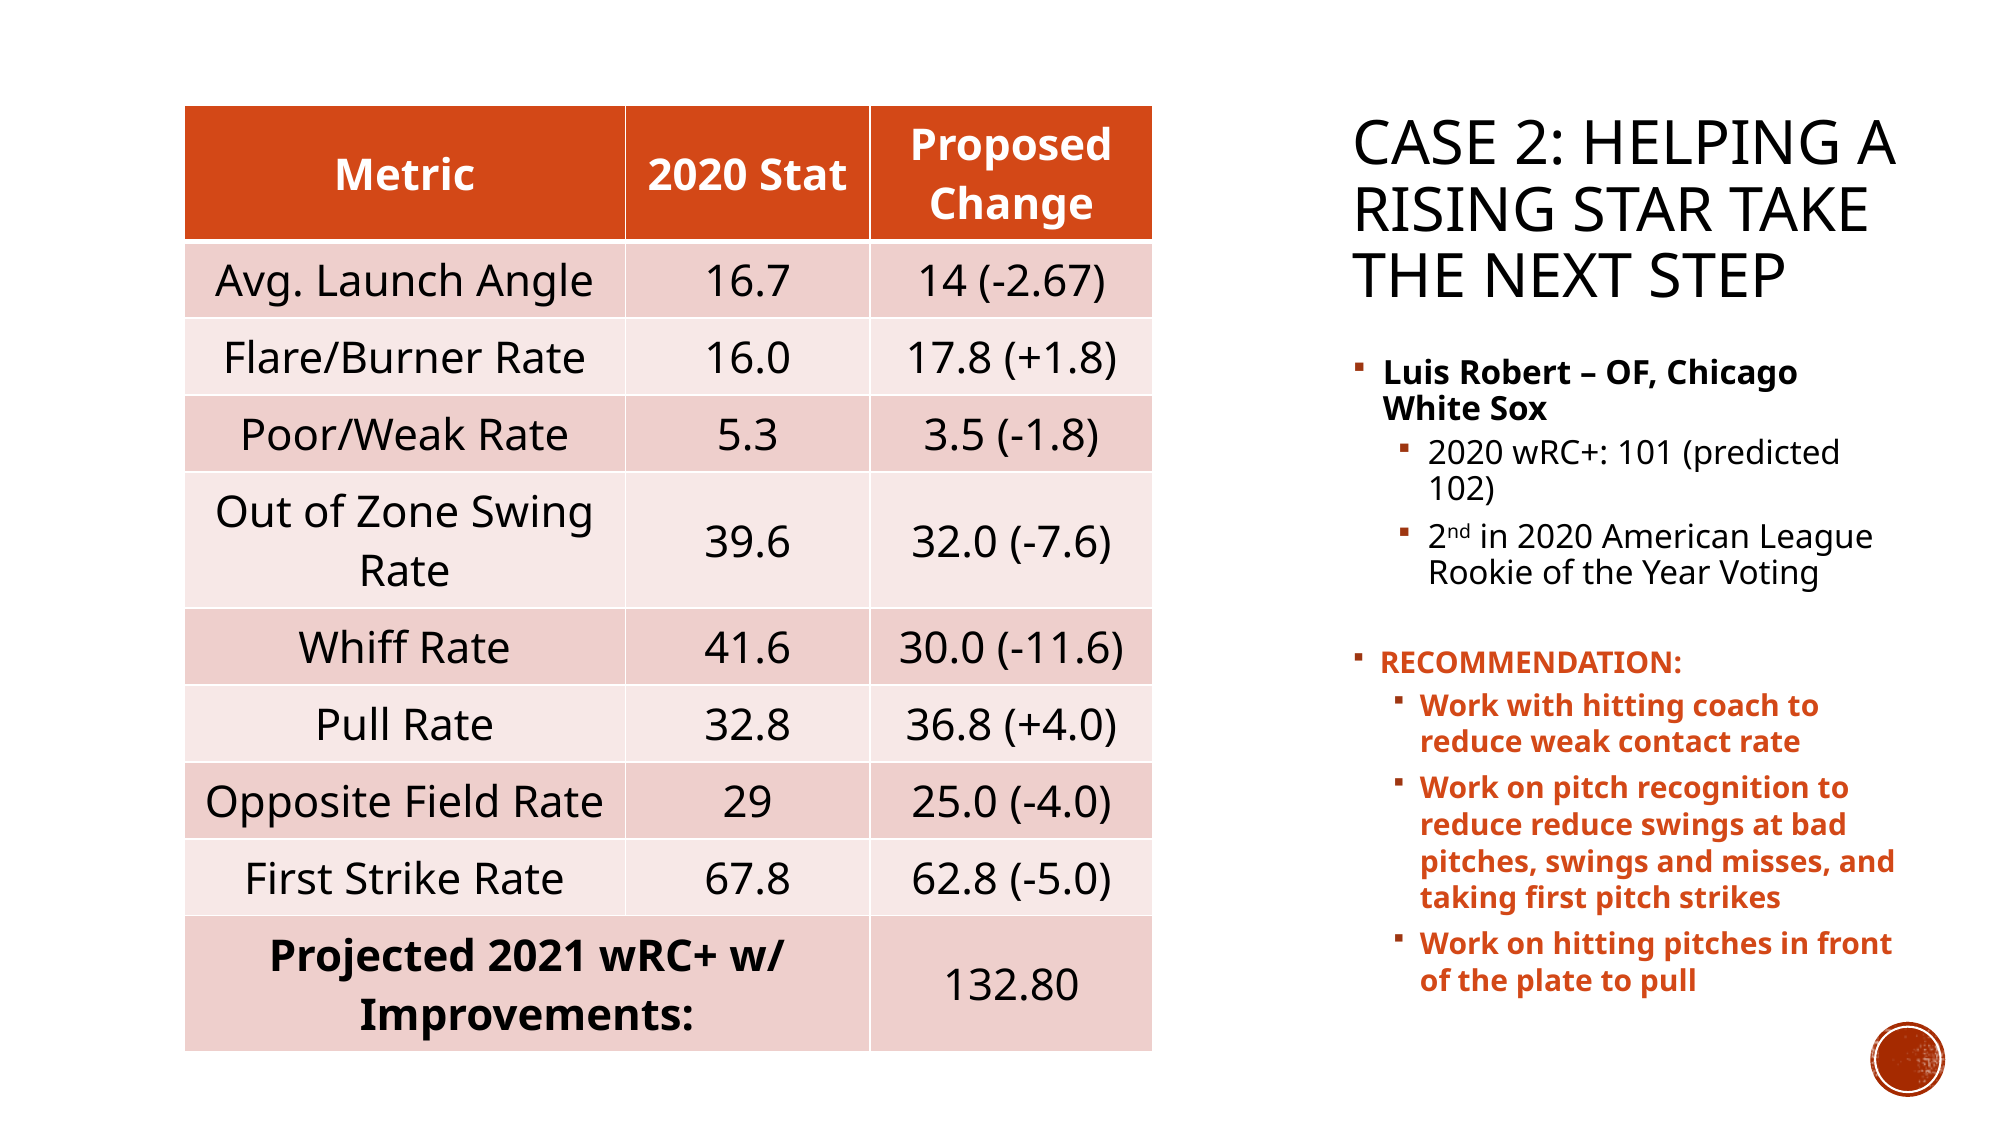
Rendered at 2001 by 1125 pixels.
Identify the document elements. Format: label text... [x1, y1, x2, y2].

table_header Proposed Change [871, 106, 1152, 239]
table_cell 41.6 [626, 609, 869, 684]
table_cell 132.80 [871, 916, 1152, 1051]
table_cell 16.0 [626, 319, 869, 394]
table_cell 17.8 (+1.8) [871, 319, 1152, 394]
title Case 2: Helping a Rising Star Take the next step [1338, 79, 1920, 344]
table_cell 39.6 [626, 473, 869, 607]
table_cell Whiff Rate [185, 609, 625, 684]
table_cell 25.0 (-4.0) [871, 763, 1152, 838]
table_header Metric [185, 106, 625, 239]
table_cell 14 (-2.67) [871, 244, 1152, 317]
list Luis Robert – OF, Chicago White Sox 2020 wRC+: 101 (predicted 102) 2nd in 2020 American League Rookie of the Year Voting [1338, 348, 1920, 636]
table_cell Opposite Field Rate [185, 763, 625, 838]
table_cell Flare/Burner Rate [185, 319, 625, 394]
table_cell Pull Rate [185, 686, 625, 761]
table_cell 67.8 [626, 840, 869, 915]
table_cell Projected 2021 wRC+ w/ Improvements: [185, 916, 869, 1051]
table_cell 36.8 (+4.0) [871, 686, 1152, 761]
table_cell 32.0 (-7.6) [871, 473, 1152, 607]
table_cell 32.8 [626, 686, 869, 761]
table_cell 16.7 [626, 244, 869, 317]
table_header 2020 Stat [626, 106, 869, 239]
table_cell Avg. Launch Angle [185, 244, 625, 317]
text_box RECOMMENDATION: Work with hitting coach to reduce weak contact rate Work on pitch recognition to reduce reduce swings at bad pitches, swings and misses, and taking first pitch strikes Work on hitting pitches in front of the plate to pull [1338, 636, 1920, 1016]
table_cell First Strike Rate [185, 840, 625, 915]
table_cell 3.5 (-1.8) [871, 396, 1152, 471]
table_cell Poor/Weak Rate [185, 396, 625, 471]
table_cell 62.8 (-5.0) [871, 840, 1152, 915]
table_cell 29 [626, 763, 869, 838]
table_cell 5.3 [626, 396, 869, 471]
table_cell 30.0 (-11.6) [871, 609, 1152, 684]
table_cell Out of Zone Swing Rate [185, 473, 625, 607]
